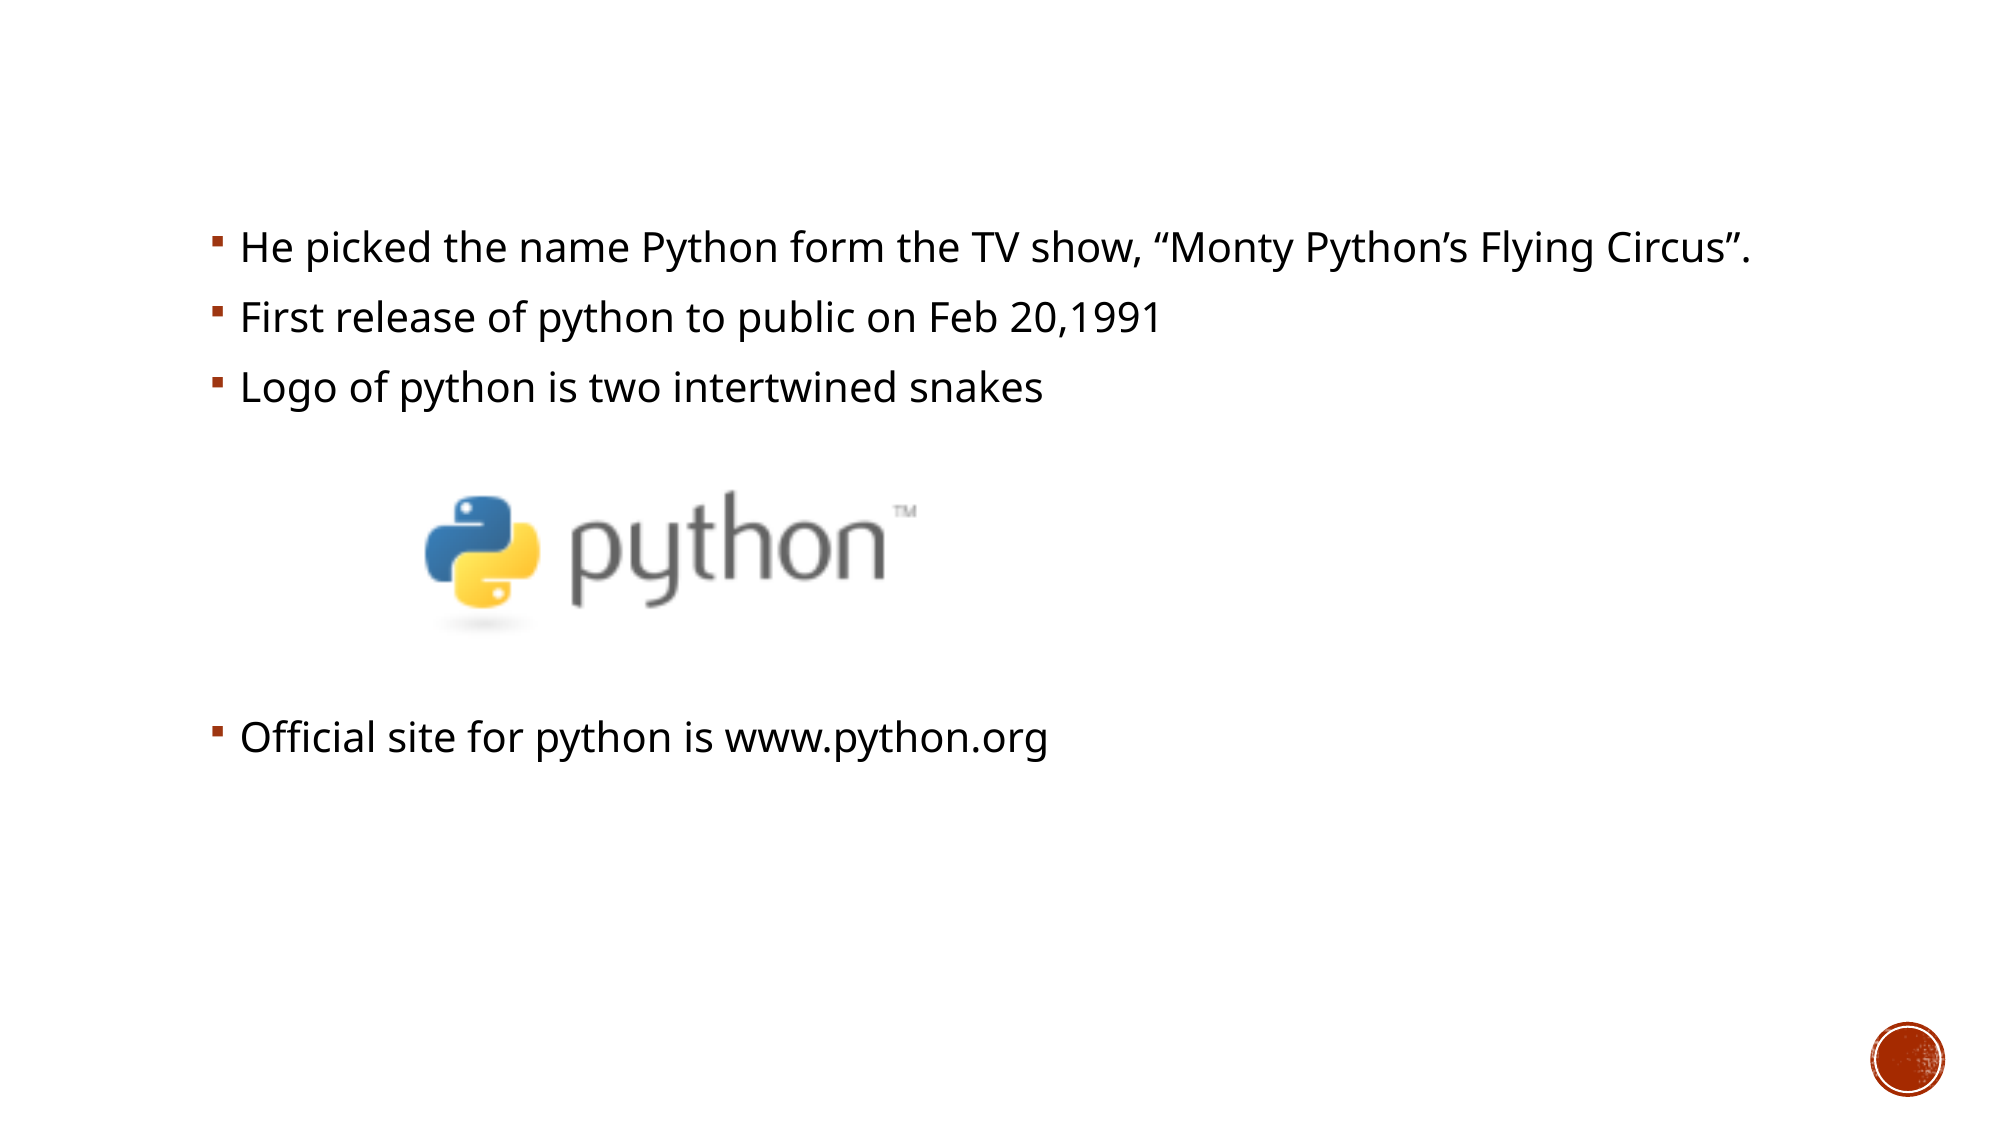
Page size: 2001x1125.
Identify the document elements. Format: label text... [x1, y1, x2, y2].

picture [344, 462, 964, 671]
list He picked the name Python form the TV show, “Monty Python’s Flying Circus”. First release of python to public on Feb 20,1991 Logo of python is two intertwined snakes Official site for python is www.python.org [194, 219, 1845, 884]
